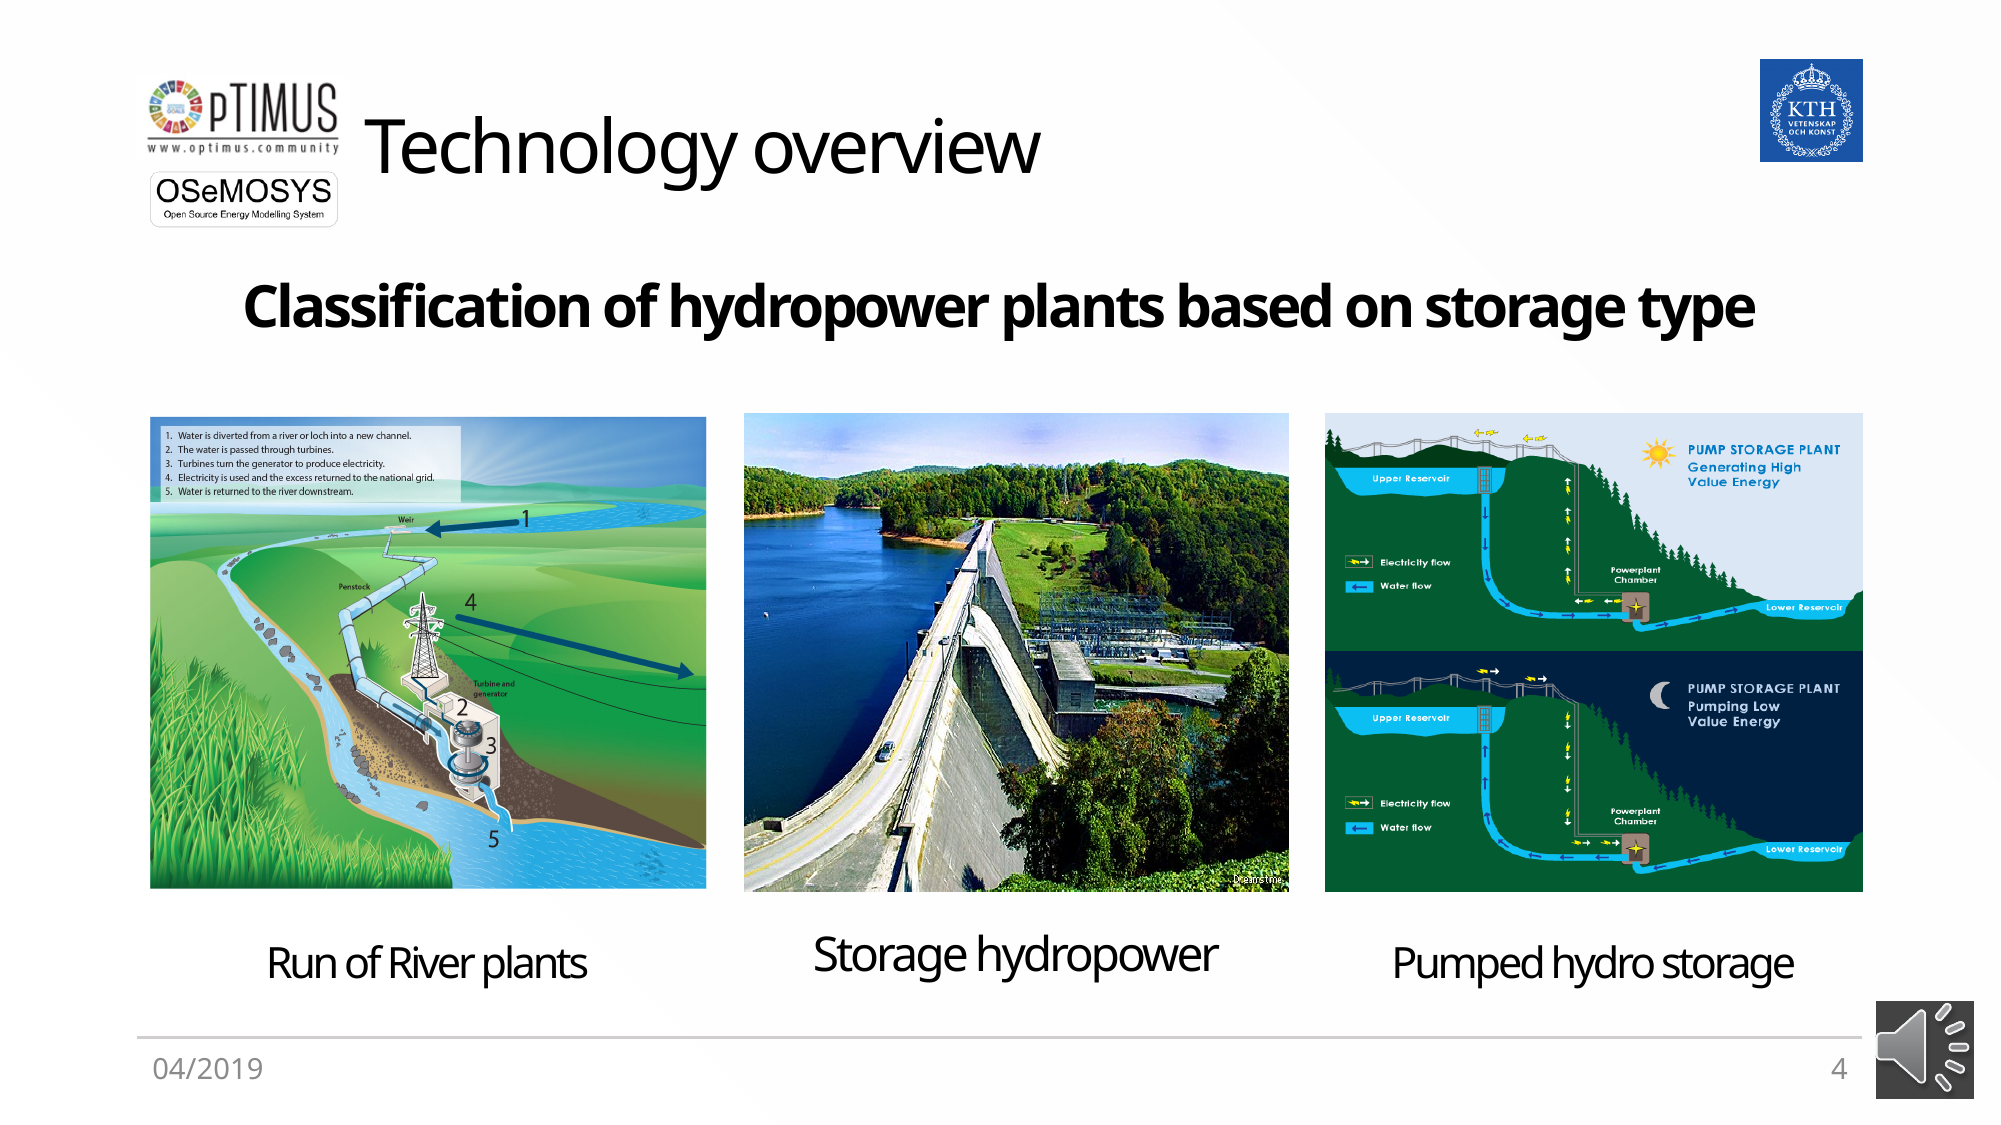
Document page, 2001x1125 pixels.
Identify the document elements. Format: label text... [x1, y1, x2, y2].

picture [744, 413, 1289, 892]
picture [148, 170, 339, 229]
title Technology overview [349, 59, 1863, 240]
list Classification of hydropower plants based on storage type [137, 269, 1863, 1016]
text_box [1325, 413, 1863, 892]
slide_number 04/2019 [137, 1042, 333, 1103]
text_box Pumped hydro storage [1339, 930, 1848, 989]
text_box Run of River plants [173, 930, 682, 989]
text_box Storage hydropower [762, 930, 1271, 989]
picture [146, 413, 709, 892]
picture [137, 74, 349, 159]
picture [1874, 999, 1975, 1100]
slide_number 4 [1667, 1042, 1863, 1103]
